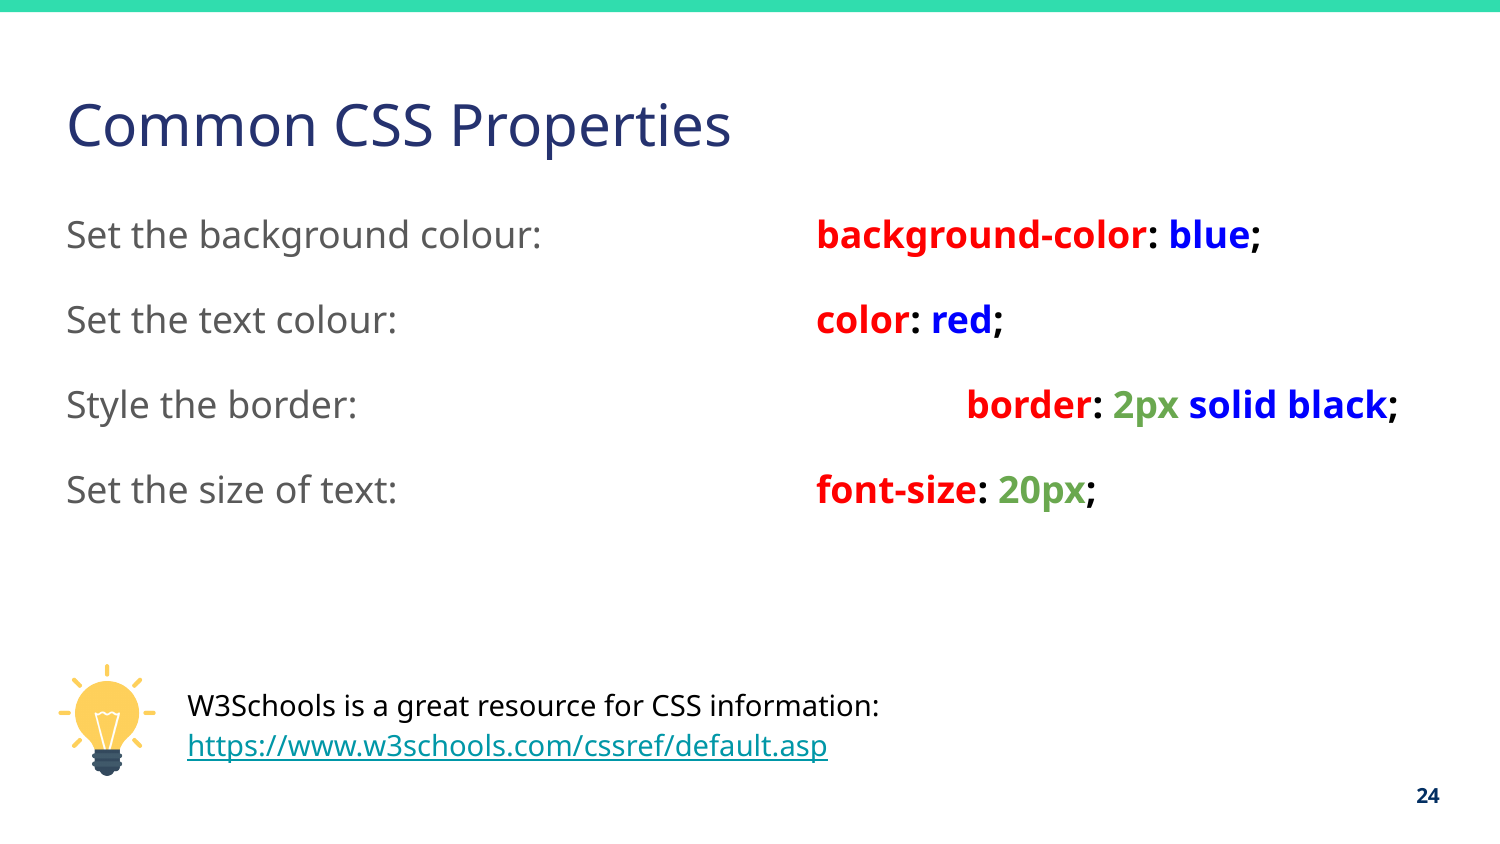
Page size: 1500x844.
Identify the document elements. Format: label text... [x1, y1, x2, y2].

picture [50, 663, 163, 776]
text_box 24 [1364, 764, 1455, 830]
list Set the background colour: background-color: blue; Set the text colour: color: red; Style the border: border: 2px solid black; Set the size of text: font-size: 20px; [51, 189, 1449, 530]
text_box W3Schools is a great resource for CSS information: https://www.w3schools.com/cssref/default.asp [172, 666, 1127, 783]
title Common CSS Properties [51, 72, 1449, 167]
